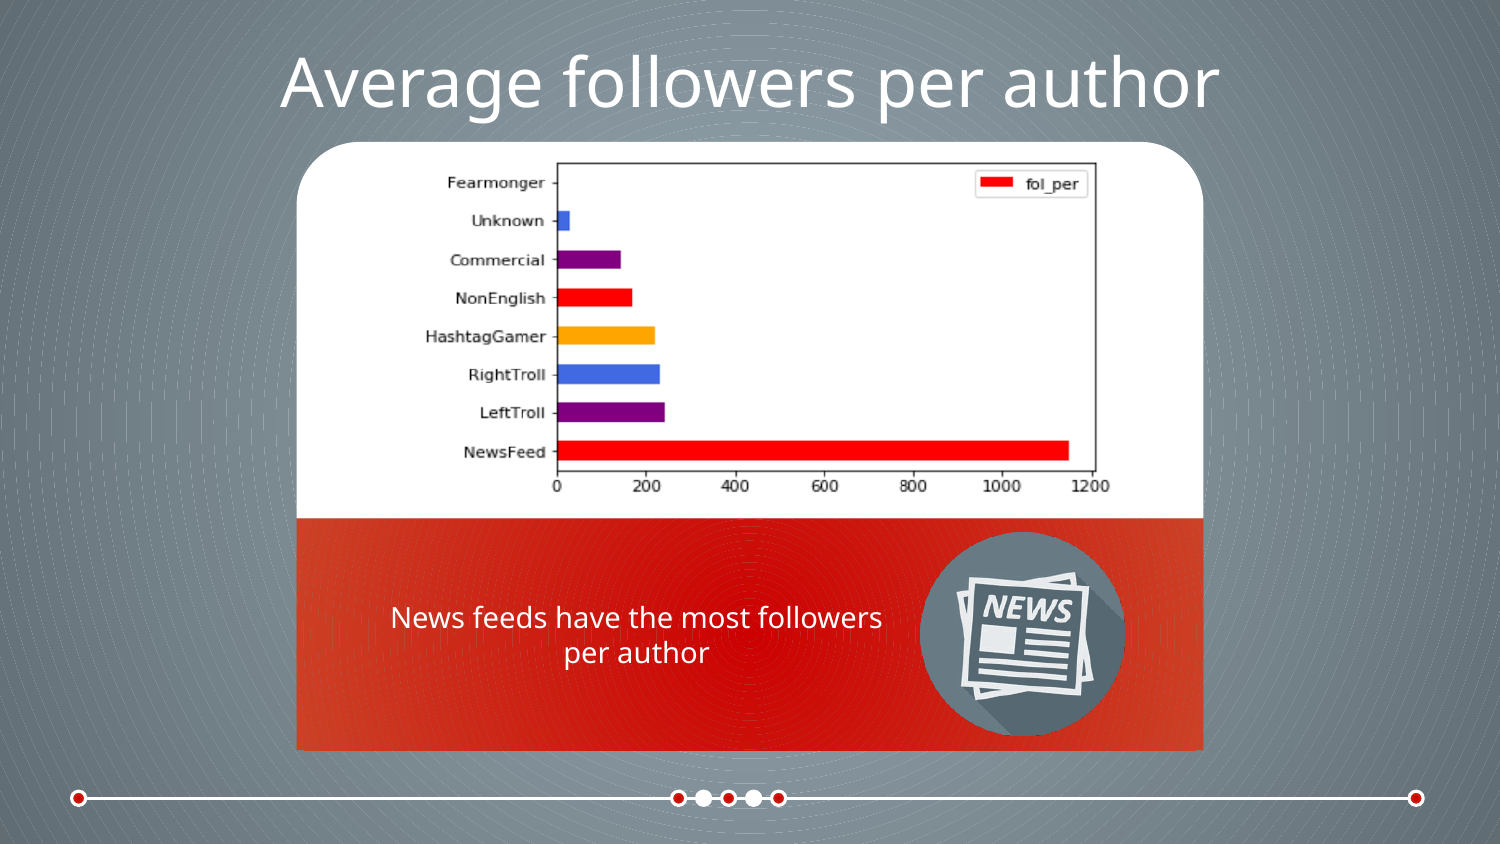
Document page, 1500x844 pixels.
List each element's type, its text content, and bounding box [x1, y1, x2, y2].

picture [919, 532, 1126, 737]
picture [296, 141, 1204, 519]
text_box [671, 791, 686, 797]
text_box [746, 791, 761, 797]
text_box [296, 526, 1204, 751]
text_box [696, 791, 711, 797]
text_box Average followers per author [78, 23, 1424, 115]
text_box [721, 791, 736, 797]
text_box News feeds have the most followers per author [372, 573, 901, 695]
text_box [71, 791, 86, 806]
text_box [1409, 791, 1424, 802]
text_box [771, 791, 786, 797]
